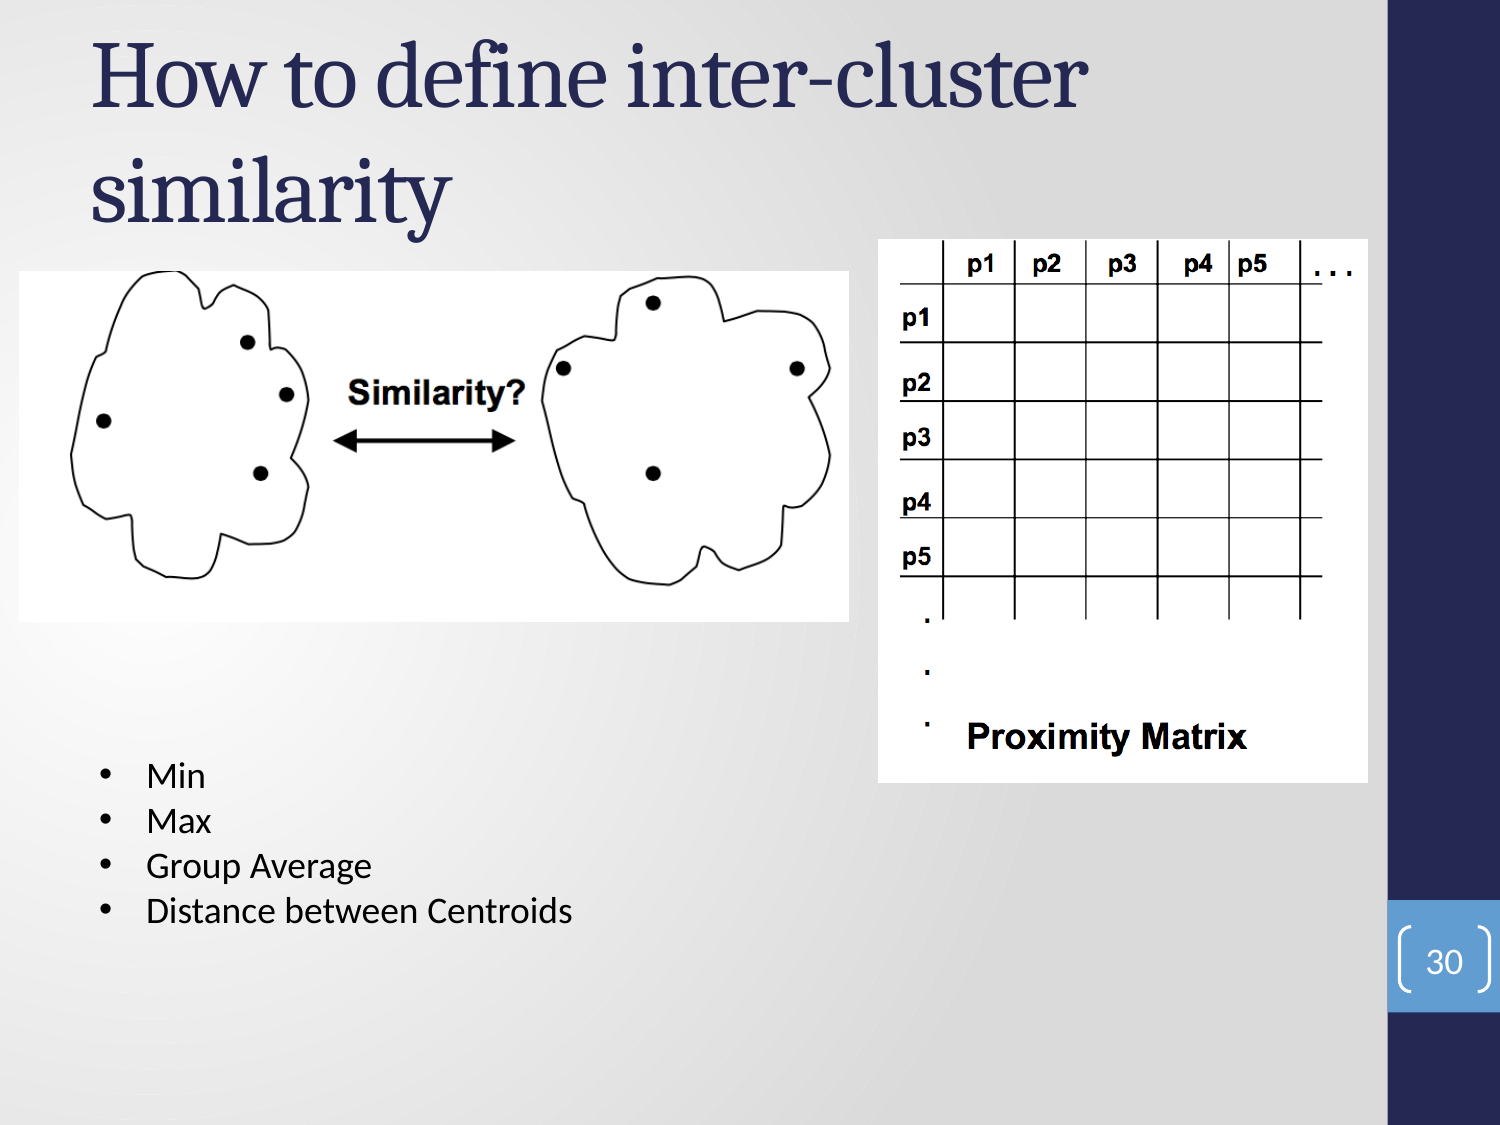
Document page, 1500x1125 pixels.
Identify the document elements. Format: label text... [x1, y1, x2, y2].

slide_number 30 [1397, 925, 1492, 994]
picture [877, 239, 1369, 784]
text_box Min Max Group Average Distance between Centroids [84, 743, 922, 939]
title How to define inter-cluster similarity [75, 45, 1325, 209]
picture [19, 271, 850, 623]
